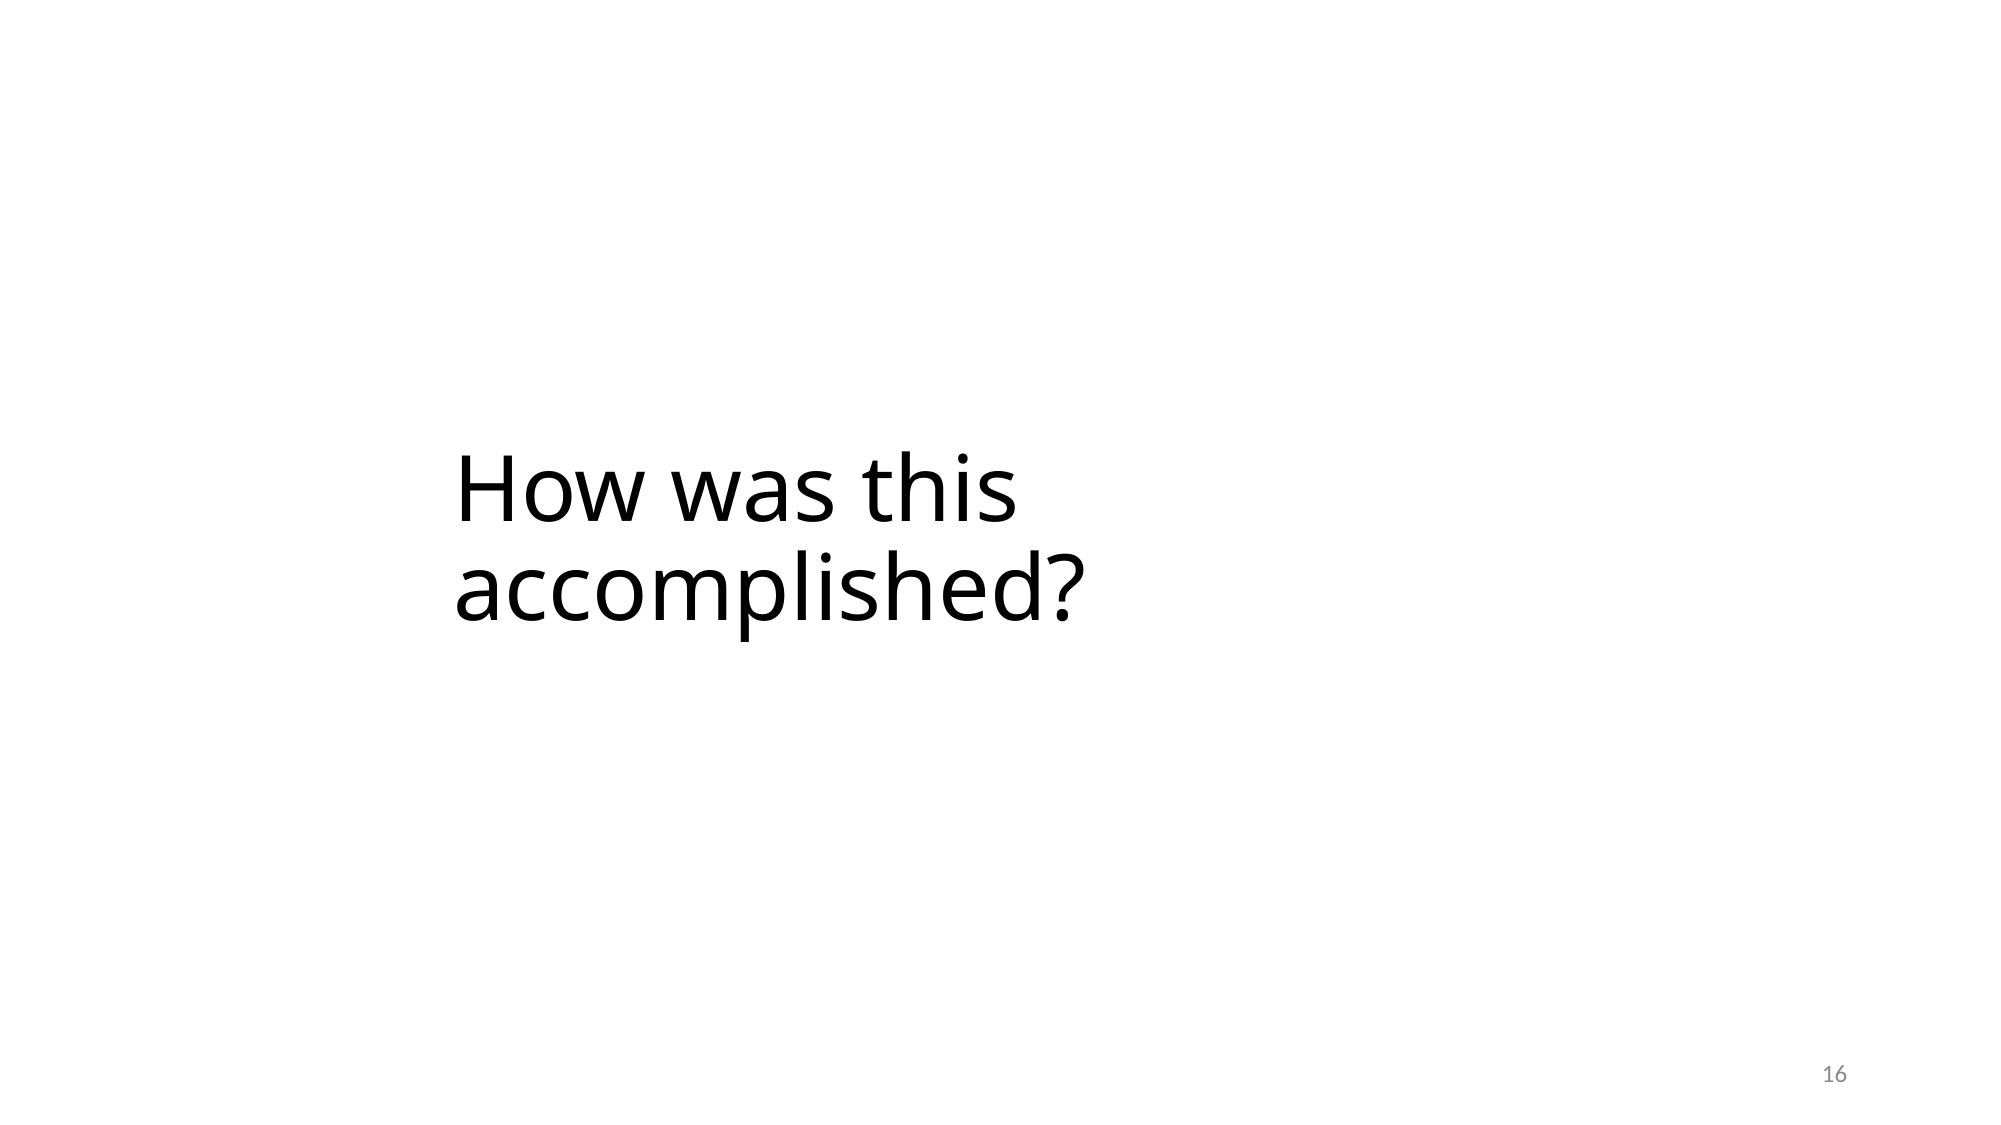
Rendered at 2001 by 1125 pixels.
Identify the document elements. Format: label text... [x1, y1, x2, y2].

slide_number 16 [1412, 1042, 1863, 1103]
title How was this accomplished? [438, 432, 1562, 650]
